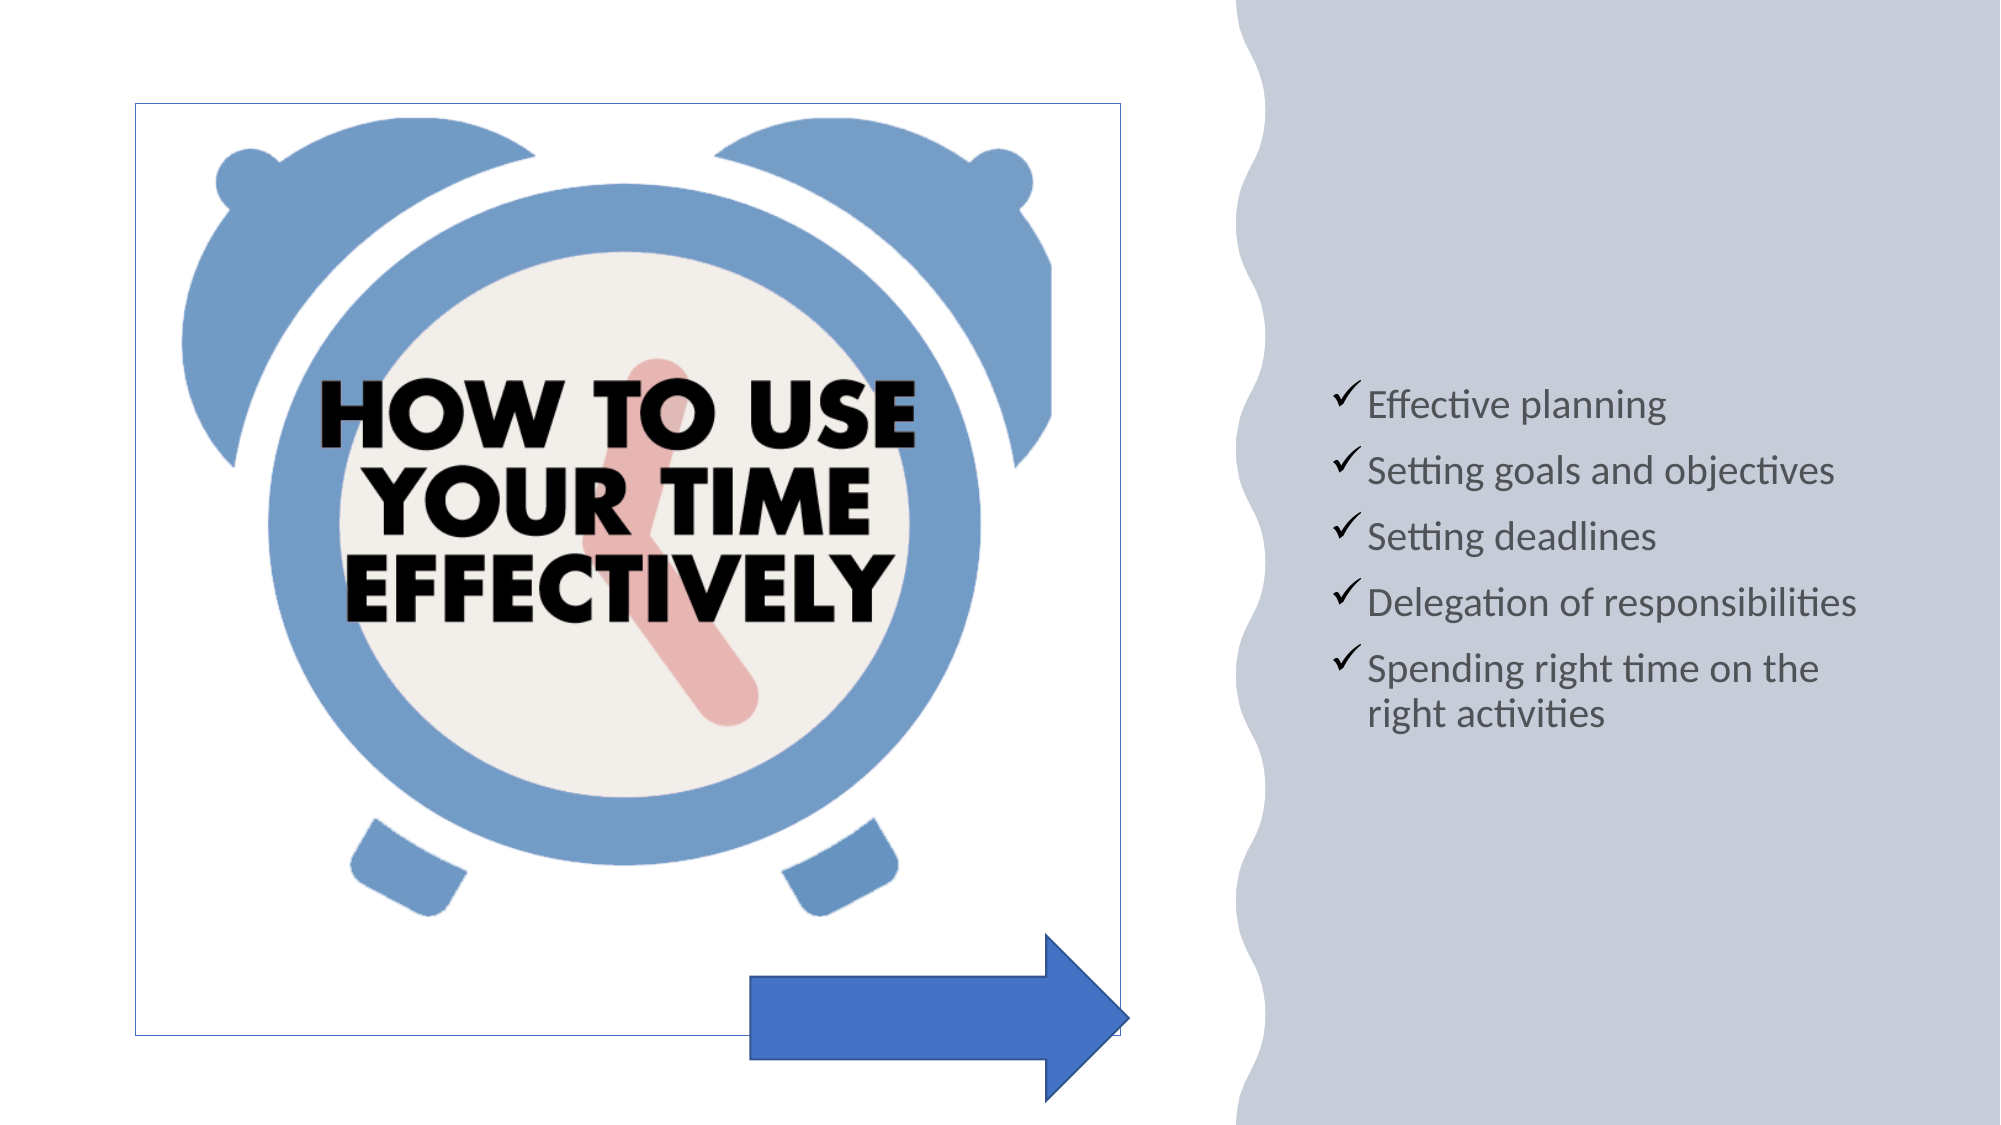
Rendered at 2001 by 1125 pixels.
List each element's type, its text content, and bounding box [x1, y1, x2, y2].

list Effective planning Setting goals and objectives Setting deadlines Delegation of responsibilities Spending right time on the right activities [1315, 375, 1875, 1006]
text_box [749, 1036, 1113, 1104]
text_box [0, 0, 1267, 1125]
text_box [1237, 0, 2000, 1125]
picture [135, 103, 1121, 1036]
text_box [1121, 1008, 1131, 1028]
